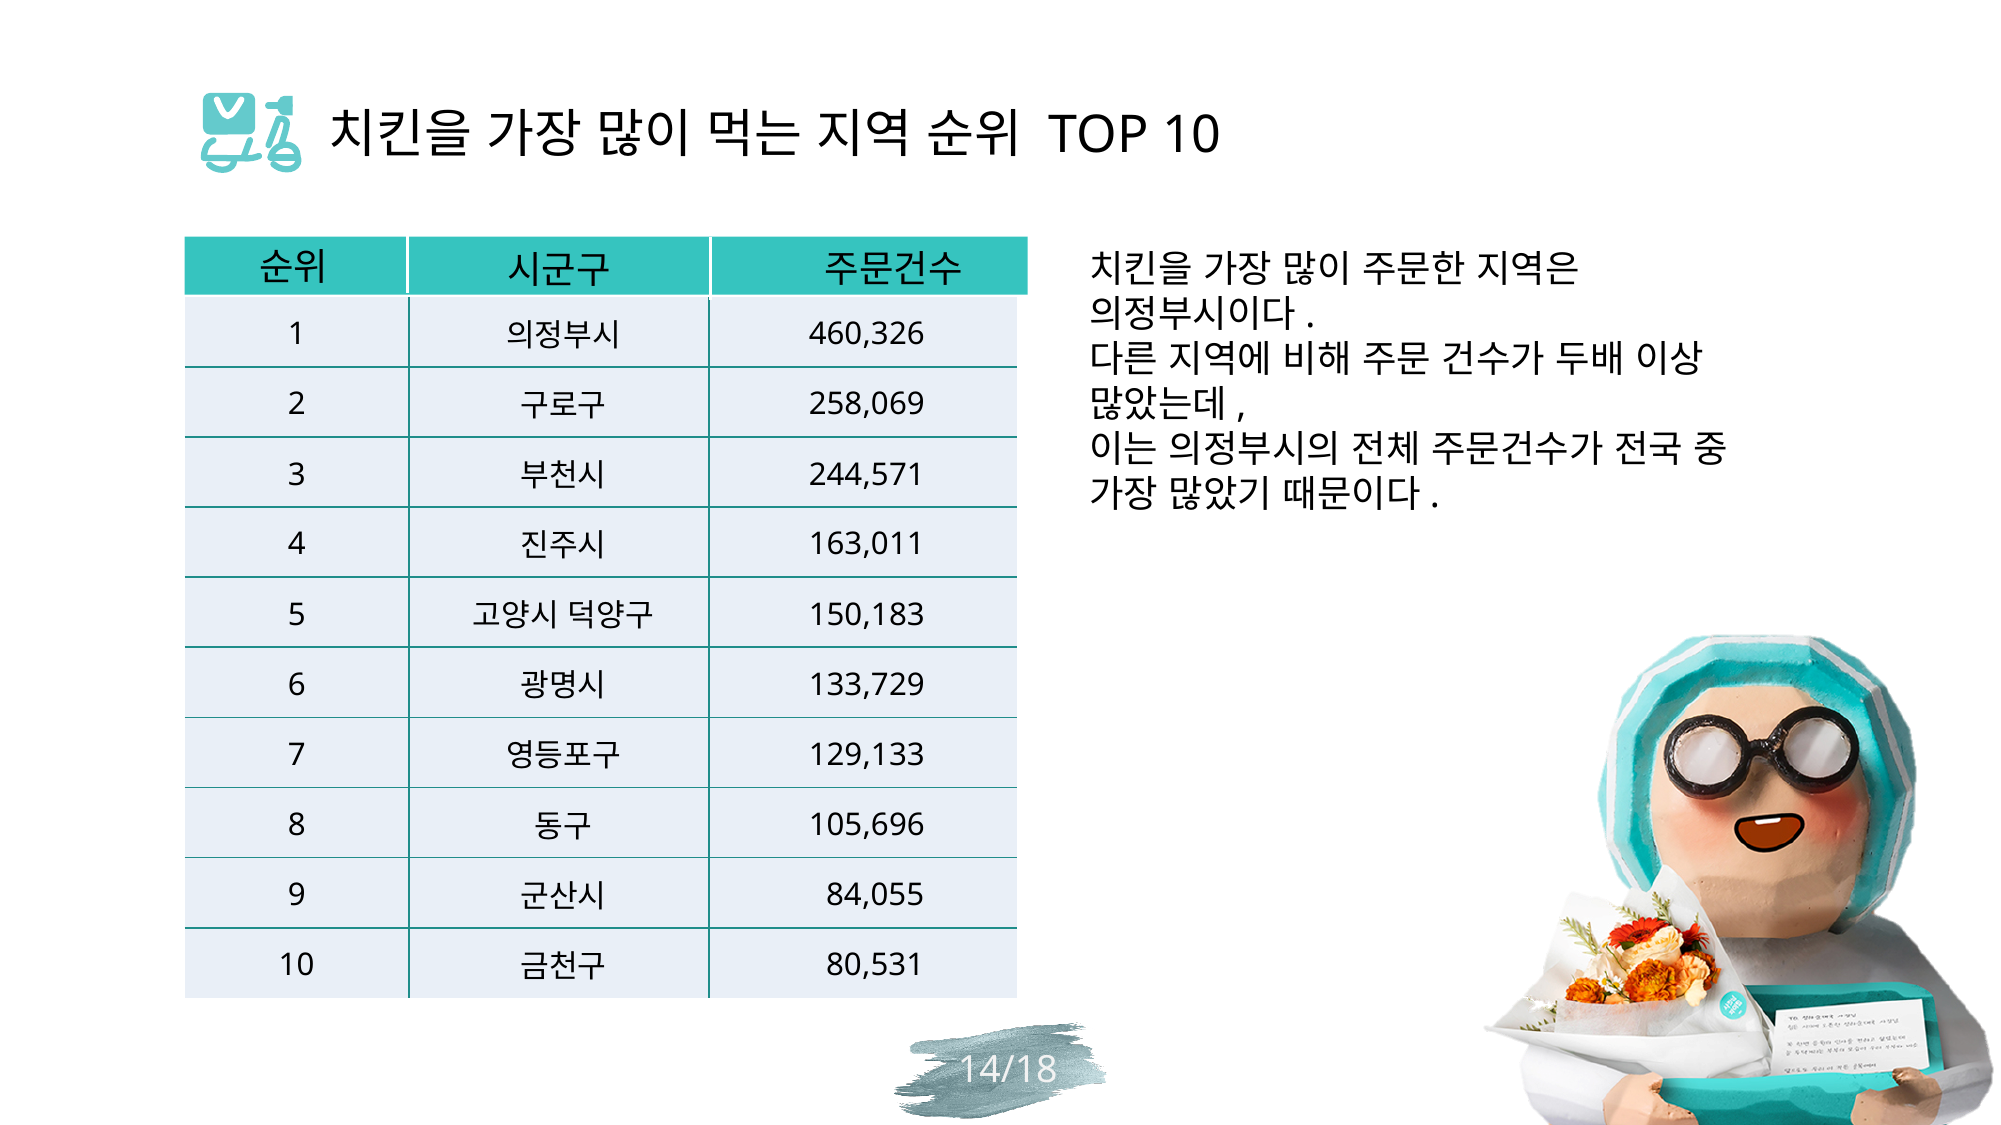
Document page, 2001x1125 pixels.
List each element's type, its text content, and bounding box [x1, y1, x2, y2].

table_cell 금천구 [410, 929, 708, 998]
text_box 치킨을 가장 많이 주문한 지역은 의정부시이다. 다른 지역에 비해 주문 건수가 두배 이상 많았는데, 이는 의정부시의 전체 주문건수가 전국 중 가장 많았기 때문이다. [1074, 237, 1778, 523]
table_cell 3 [185, 438, 408, 506]
table_cell 84,055 [710, 858, 1017, 927]
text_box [184, 230, 1028, 300]
table_cell 고양시 덕양구 [410, 578, 708, 646]
table_cell 7 [185, 718, 408, 787]
table_cell 244,571 [710, 438, 1017, 506]
table_cell 8 [185, 788, 408, 857]
table_cell 105,696 [710, 788, 1017, 857]
table_cell 군산시 [410, 858, 708, 927]
table_cell 2 [185, 368, 408, 436]
table_cell 129,133 [710, 718, 1017, 787]
table_cell 10 [185, 929, 408, 998]
table_cell 동구 [410, 788, 708, 857]
table_cell 영등포구 [410, 718, 708, 787]
picture [1471, 615, 2000, 1125]
table_cell 5 [185, 578, 408, 646]
table_cell 163,011 [710, 508, 1017, 576]
table_cell 133,729 [710, 648, 1017, 717]
table_cell 진주시 [410, 508, 708, 576]
table_cell 구로구 [410, 368, 708, 436]
table_header 1 [185, 300, 408, 366]
text_box 치킨을 가장 많이 먹는 지역 순위 TOP 10 [313, 92, 1447, 171]
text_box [892, 1021, 1108, 1119]
table_cell 150,183 [710, 578, 1017, 646]
table_cell 6 [185, 648, 408, 717]
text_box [202, 84, 299, 176]
table_cell 부천시 [410, 438, 708, 506]
table_cell 9 [185, 858, 408, 927]
table_cell 광명시 [410, 648, 708, 717]
table_header 의정부시 [410, 300, 708, 366]
table_header 460,326 [710, 300, 1017, 366]
table_cell 258,069 [710, 368, 1017, 436]
table_cell 4 [185, 508, 408, 576]
table_cell 80,531 [710, 929, 1017, 998]
